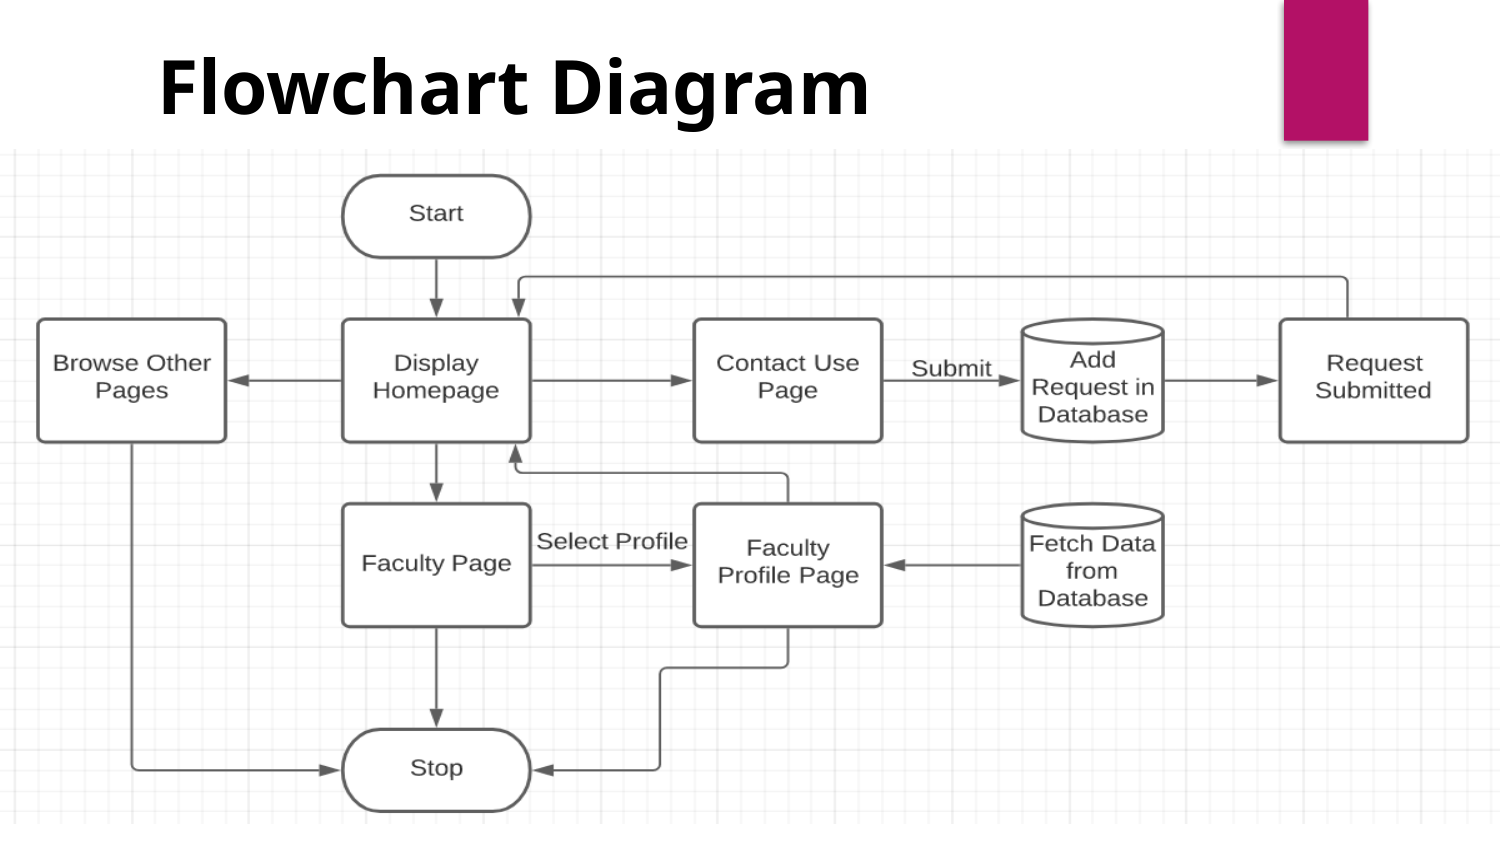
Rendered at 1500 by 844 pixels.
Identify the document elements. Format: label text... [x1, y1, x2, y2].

title Flowchart Diagram [142, 39, 1220, 130]
picture [0, 149, 1500, 824]
